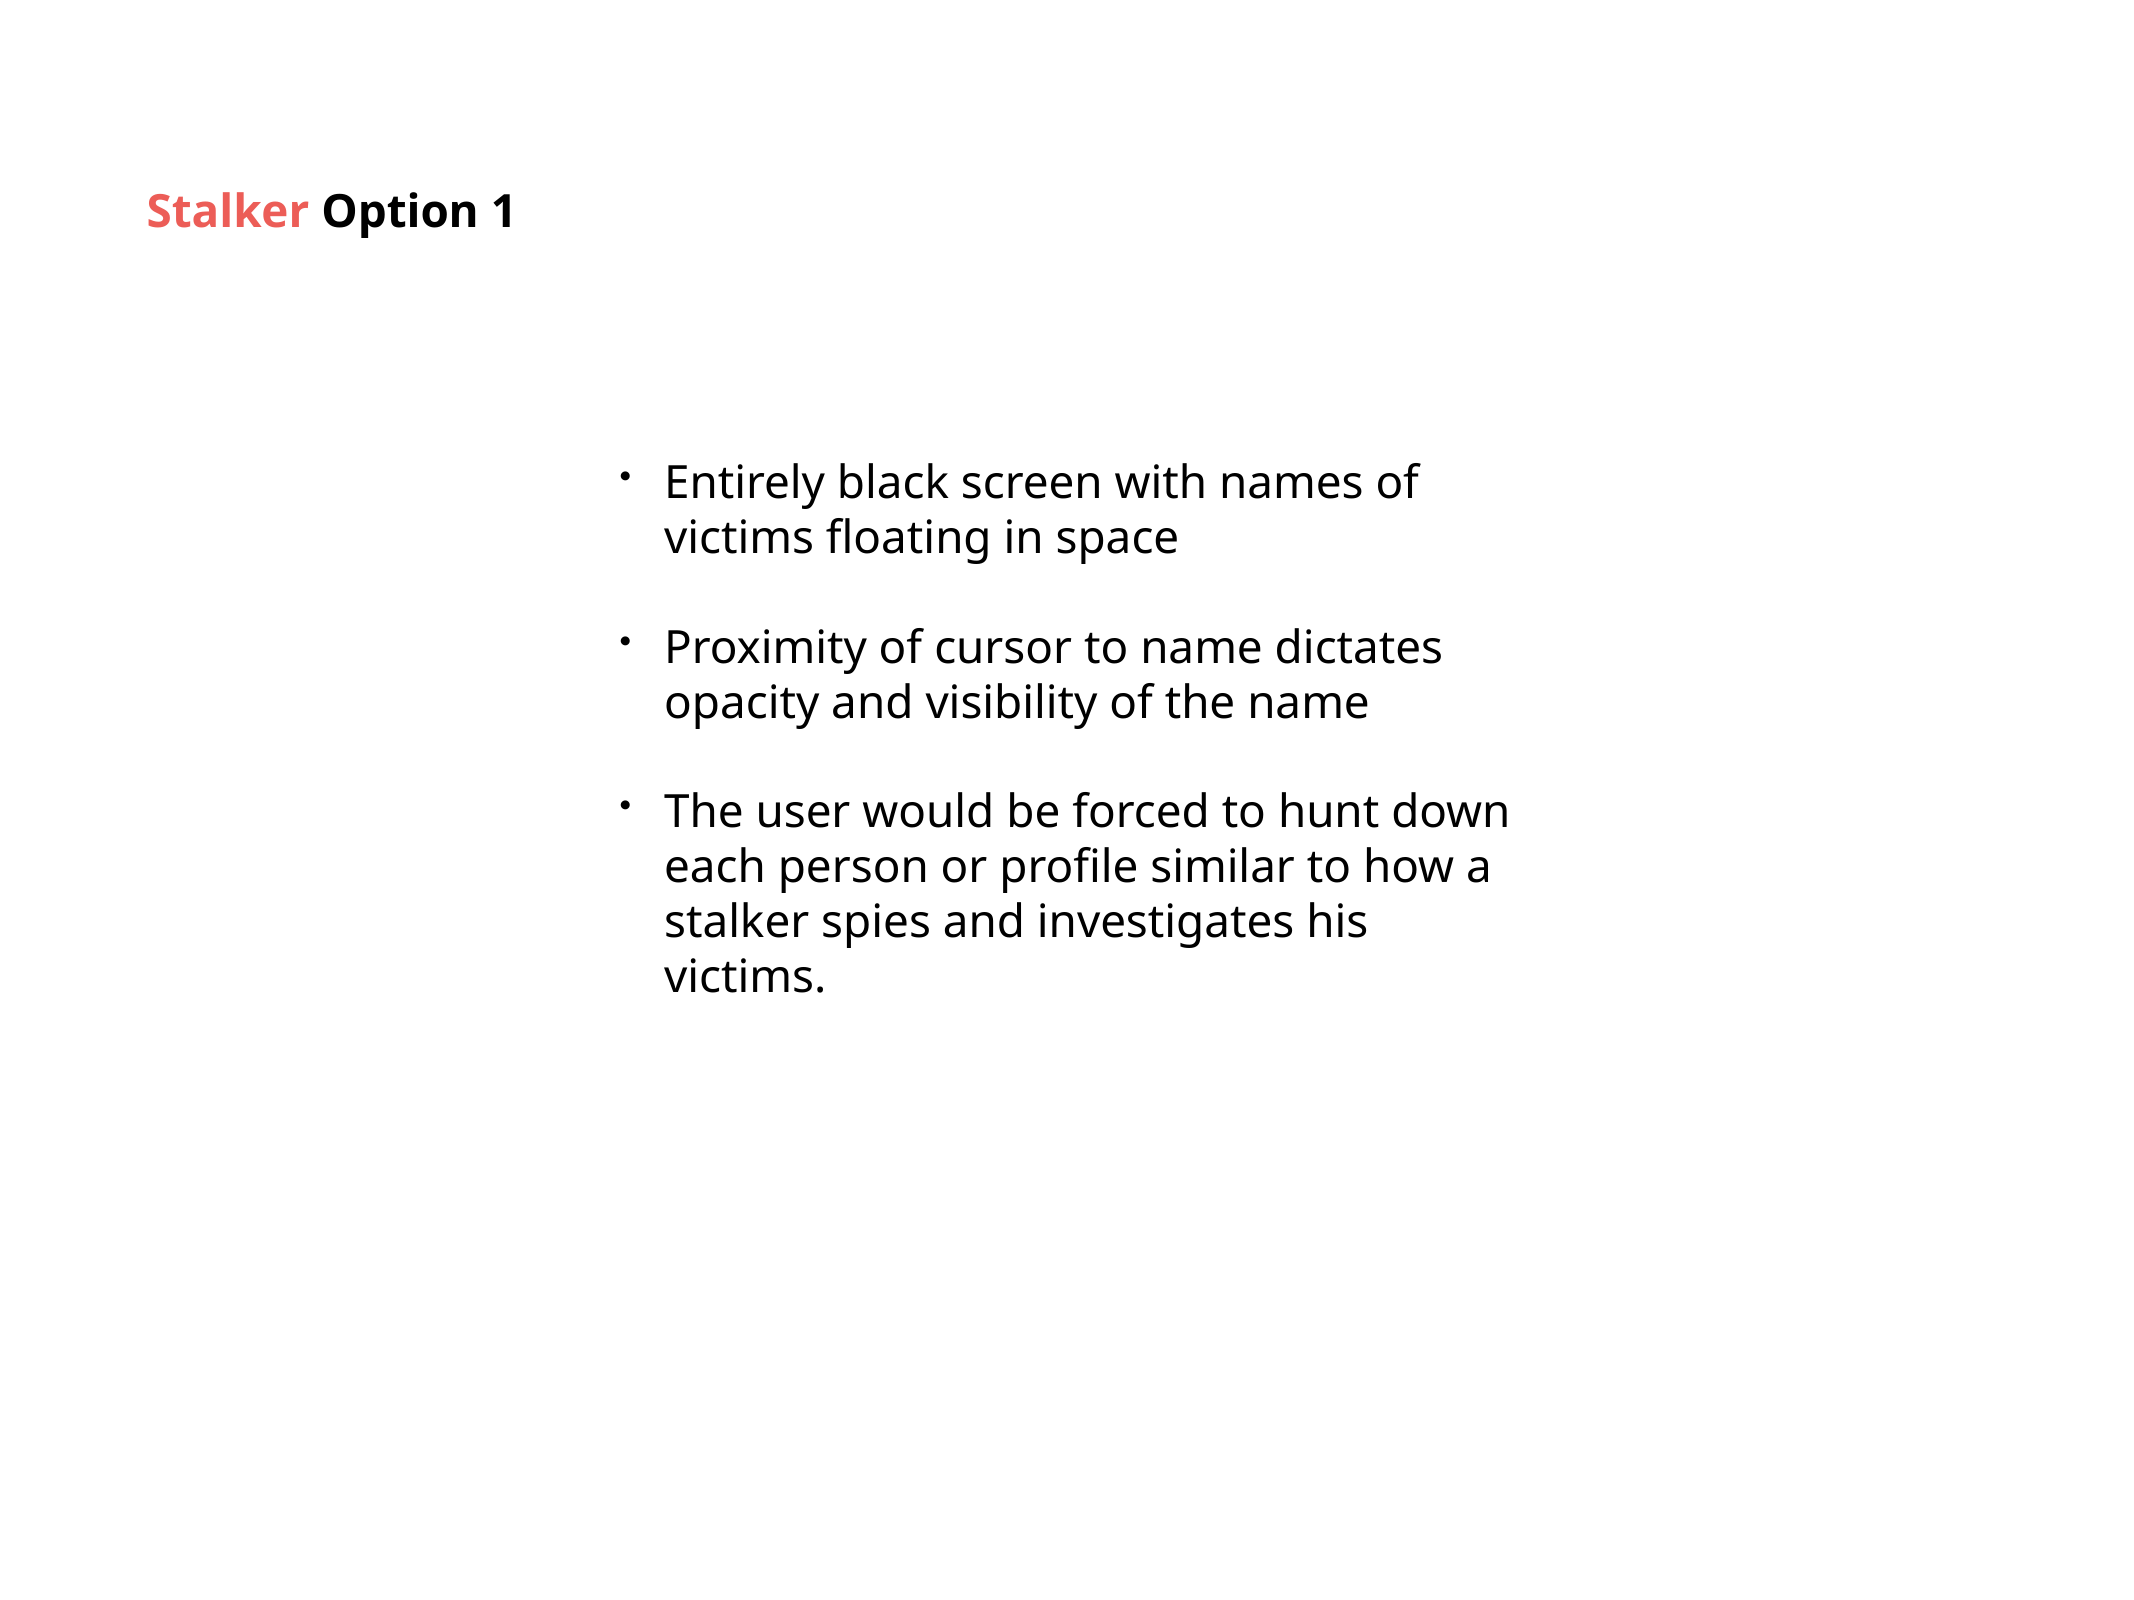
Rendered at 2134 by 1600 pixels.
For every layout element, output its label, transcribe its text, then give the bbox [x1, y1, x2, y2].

text_box Entirely black screen with names of victims floating in space Proximity of cursor to name dictates opacity and visibility of the name The user would be forced to hunt down each person or profile similar to how a stalker spies and investigates his victims. [619, 452, 1514, 1600]
text_box Stalker Option 1 [146, 181, 1041, 295]
